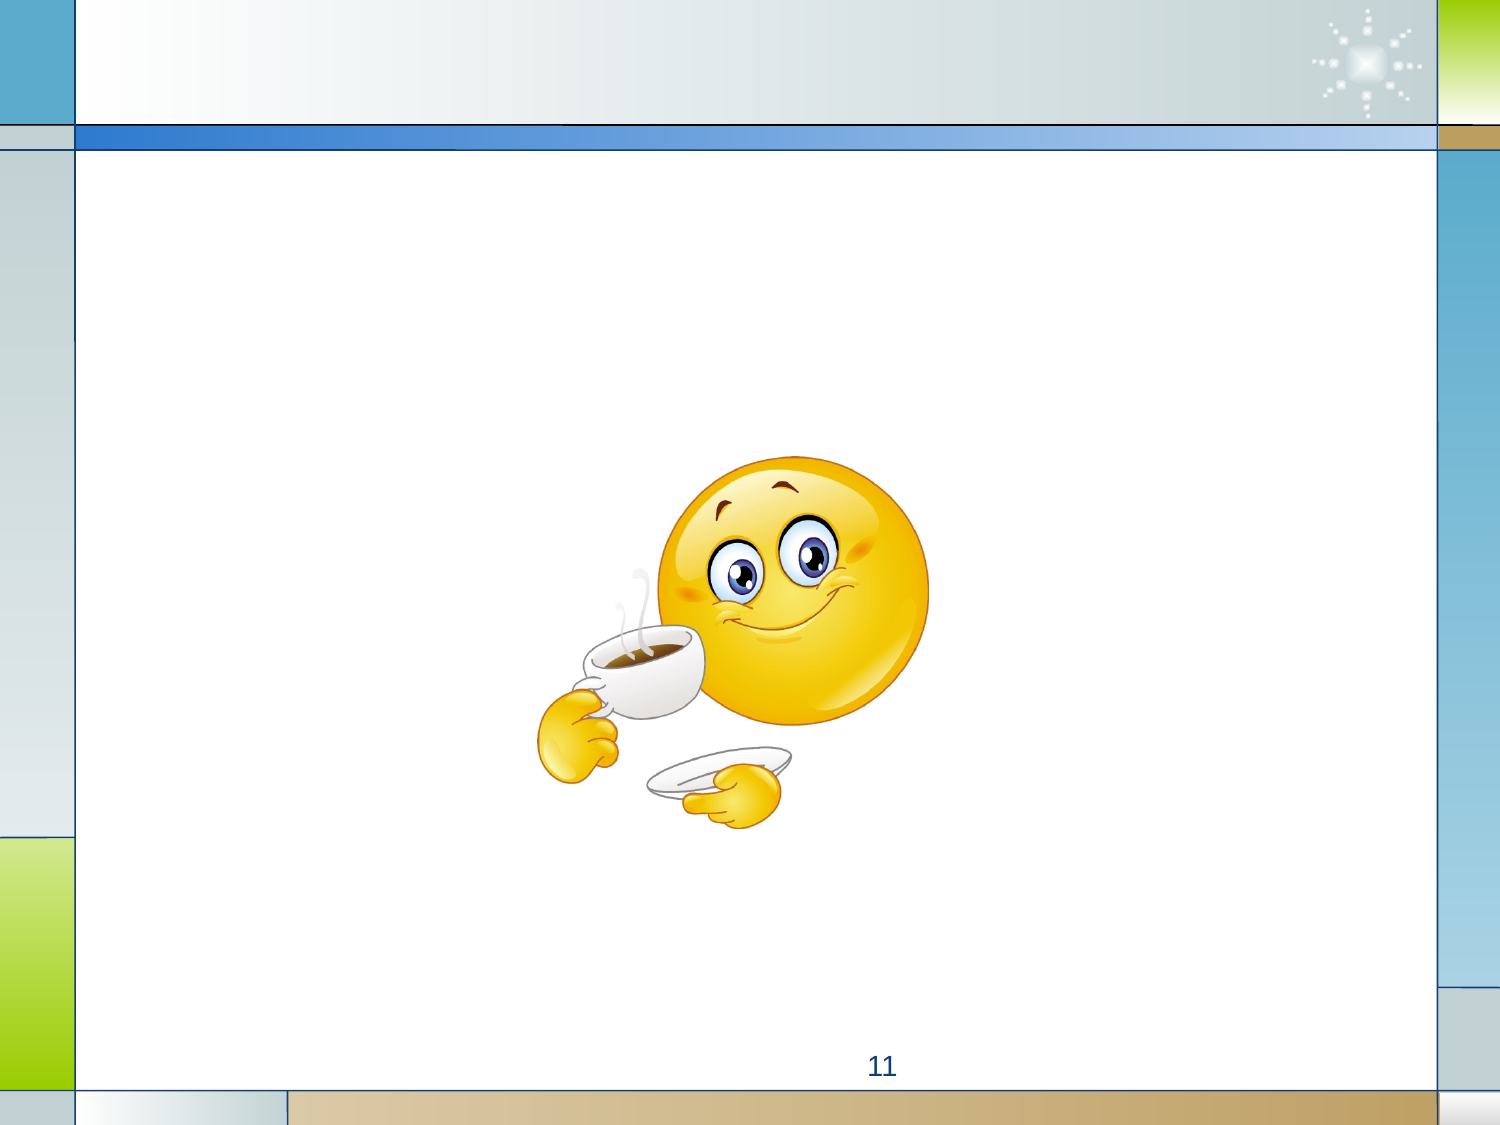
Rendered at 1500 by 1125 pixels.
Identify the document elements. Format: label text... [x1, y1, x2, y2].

slide_number 11 [562, 1039, 913, 1081]
picture [537, 456, 929, 830]
